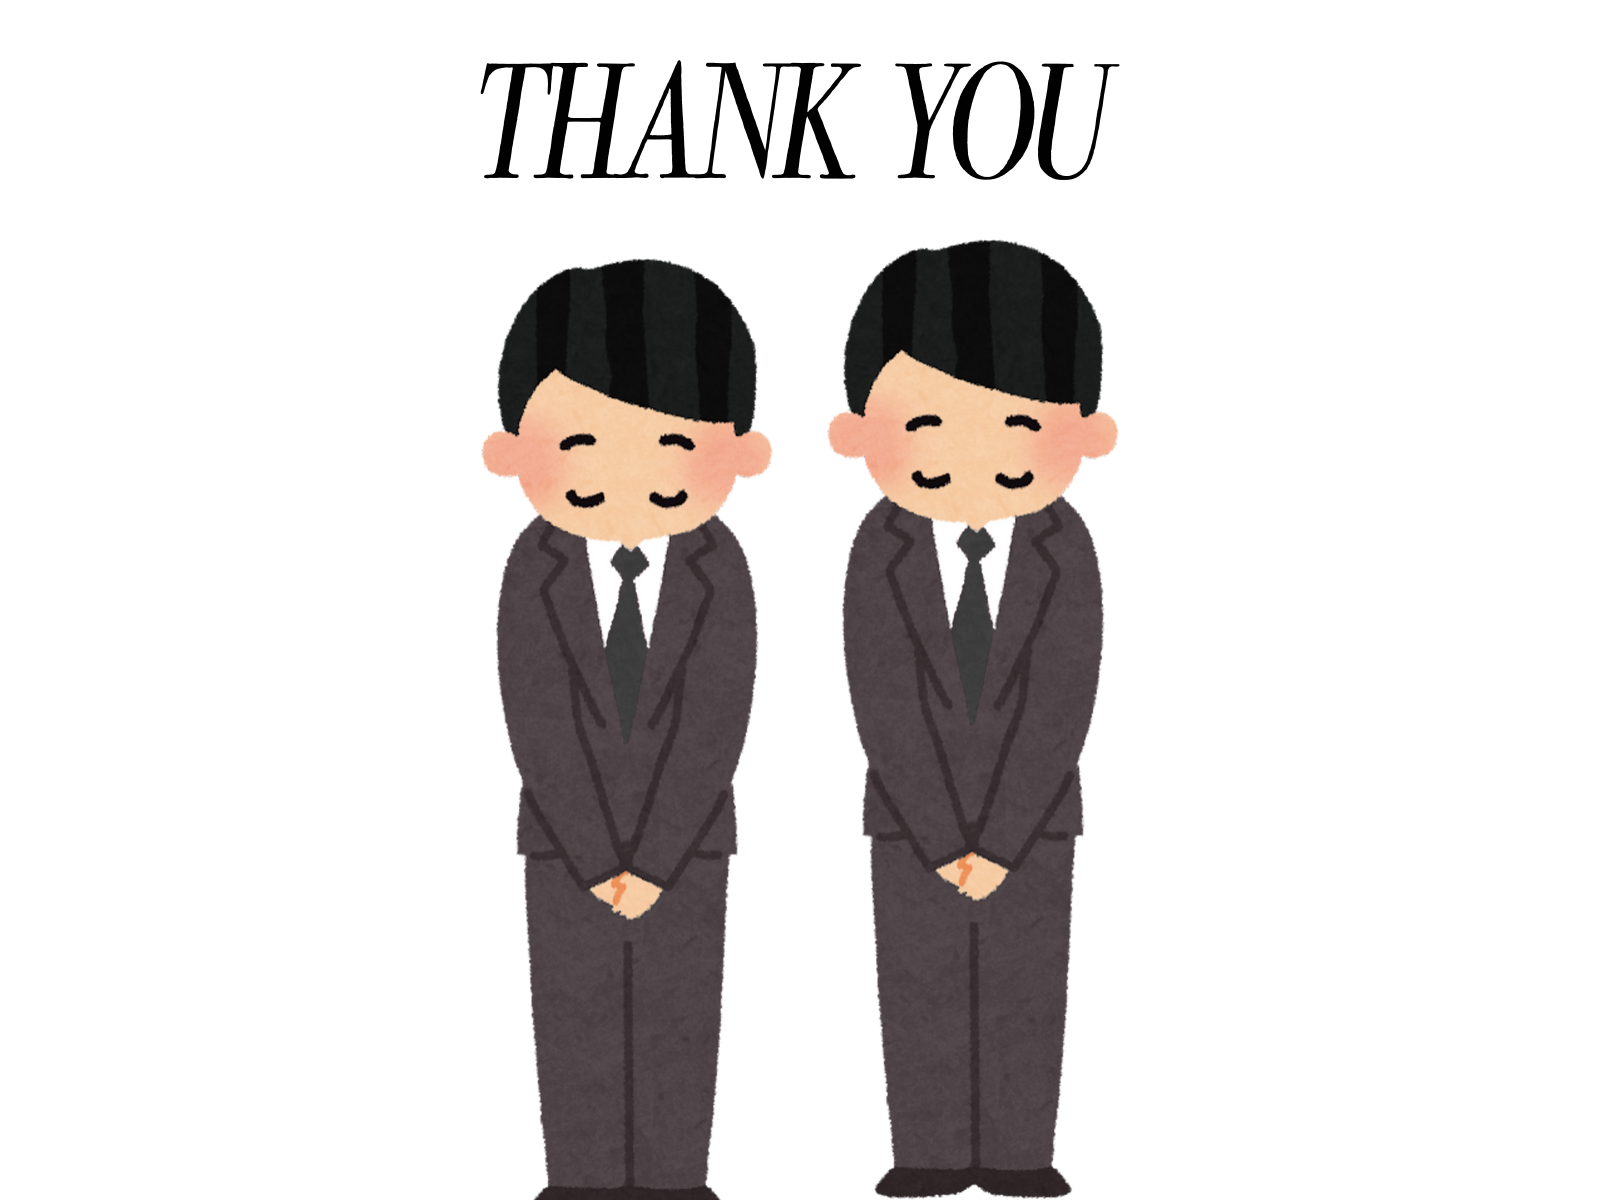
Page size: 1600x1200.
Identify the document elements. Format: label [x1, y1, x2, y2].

text_box [825, 239, 1120, 1200]
text_box [479, 258, 774, 1200]
text_box [480, 60, 1120, 180]
